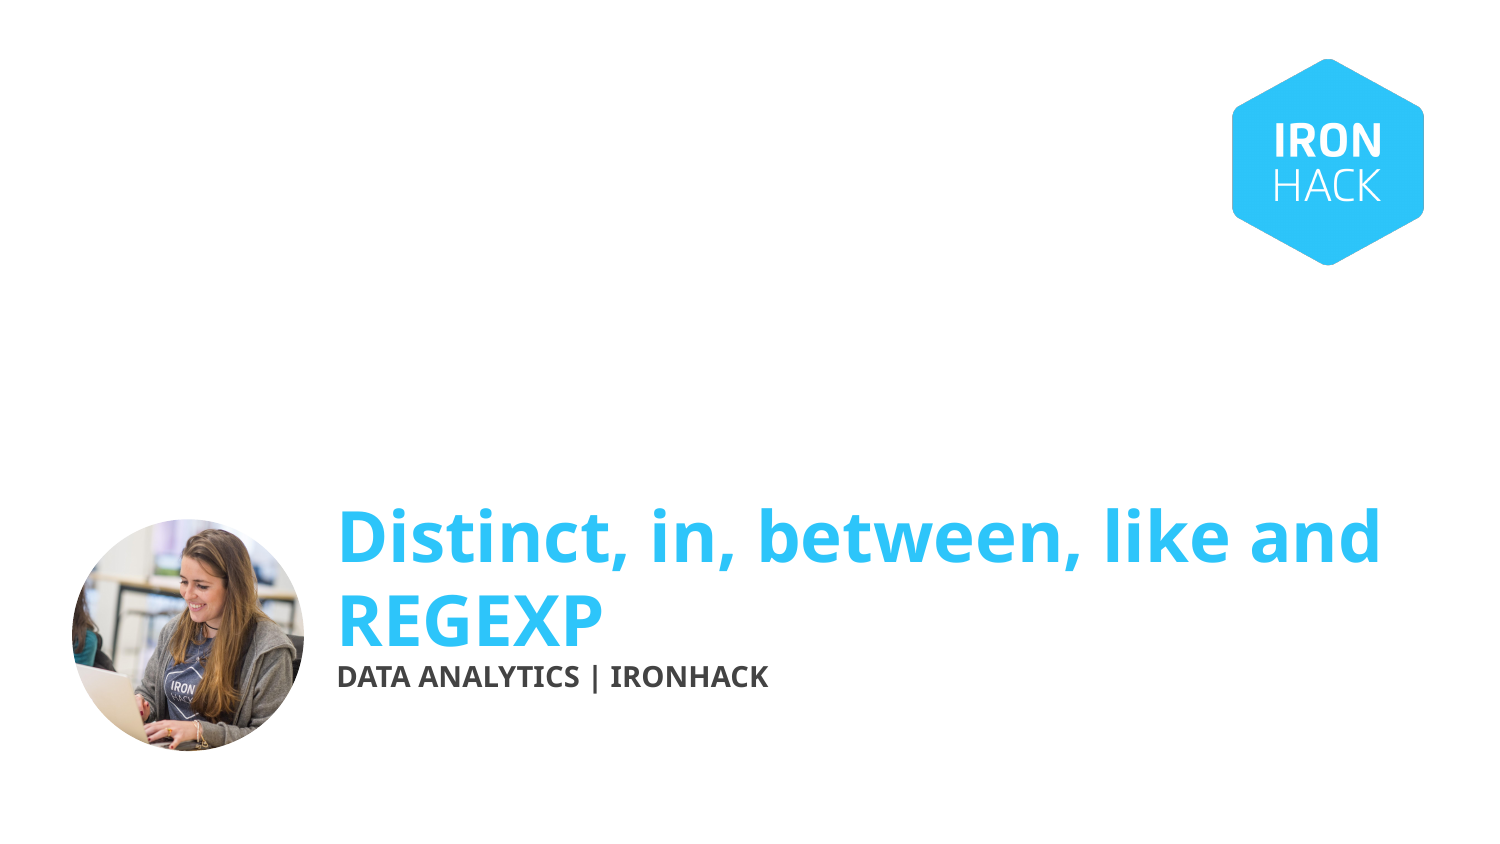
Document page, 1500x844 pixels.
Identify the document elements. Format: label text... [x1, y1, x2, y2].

title Distinct, in, between, like and REGEXP [321, 476, 1500, 571]
picture [71, 519, 305, 752]
picture [1191, 25, 1465, 299]
title DATA ANALYTICS | IRONHACK [321, 643, 963, 709]
